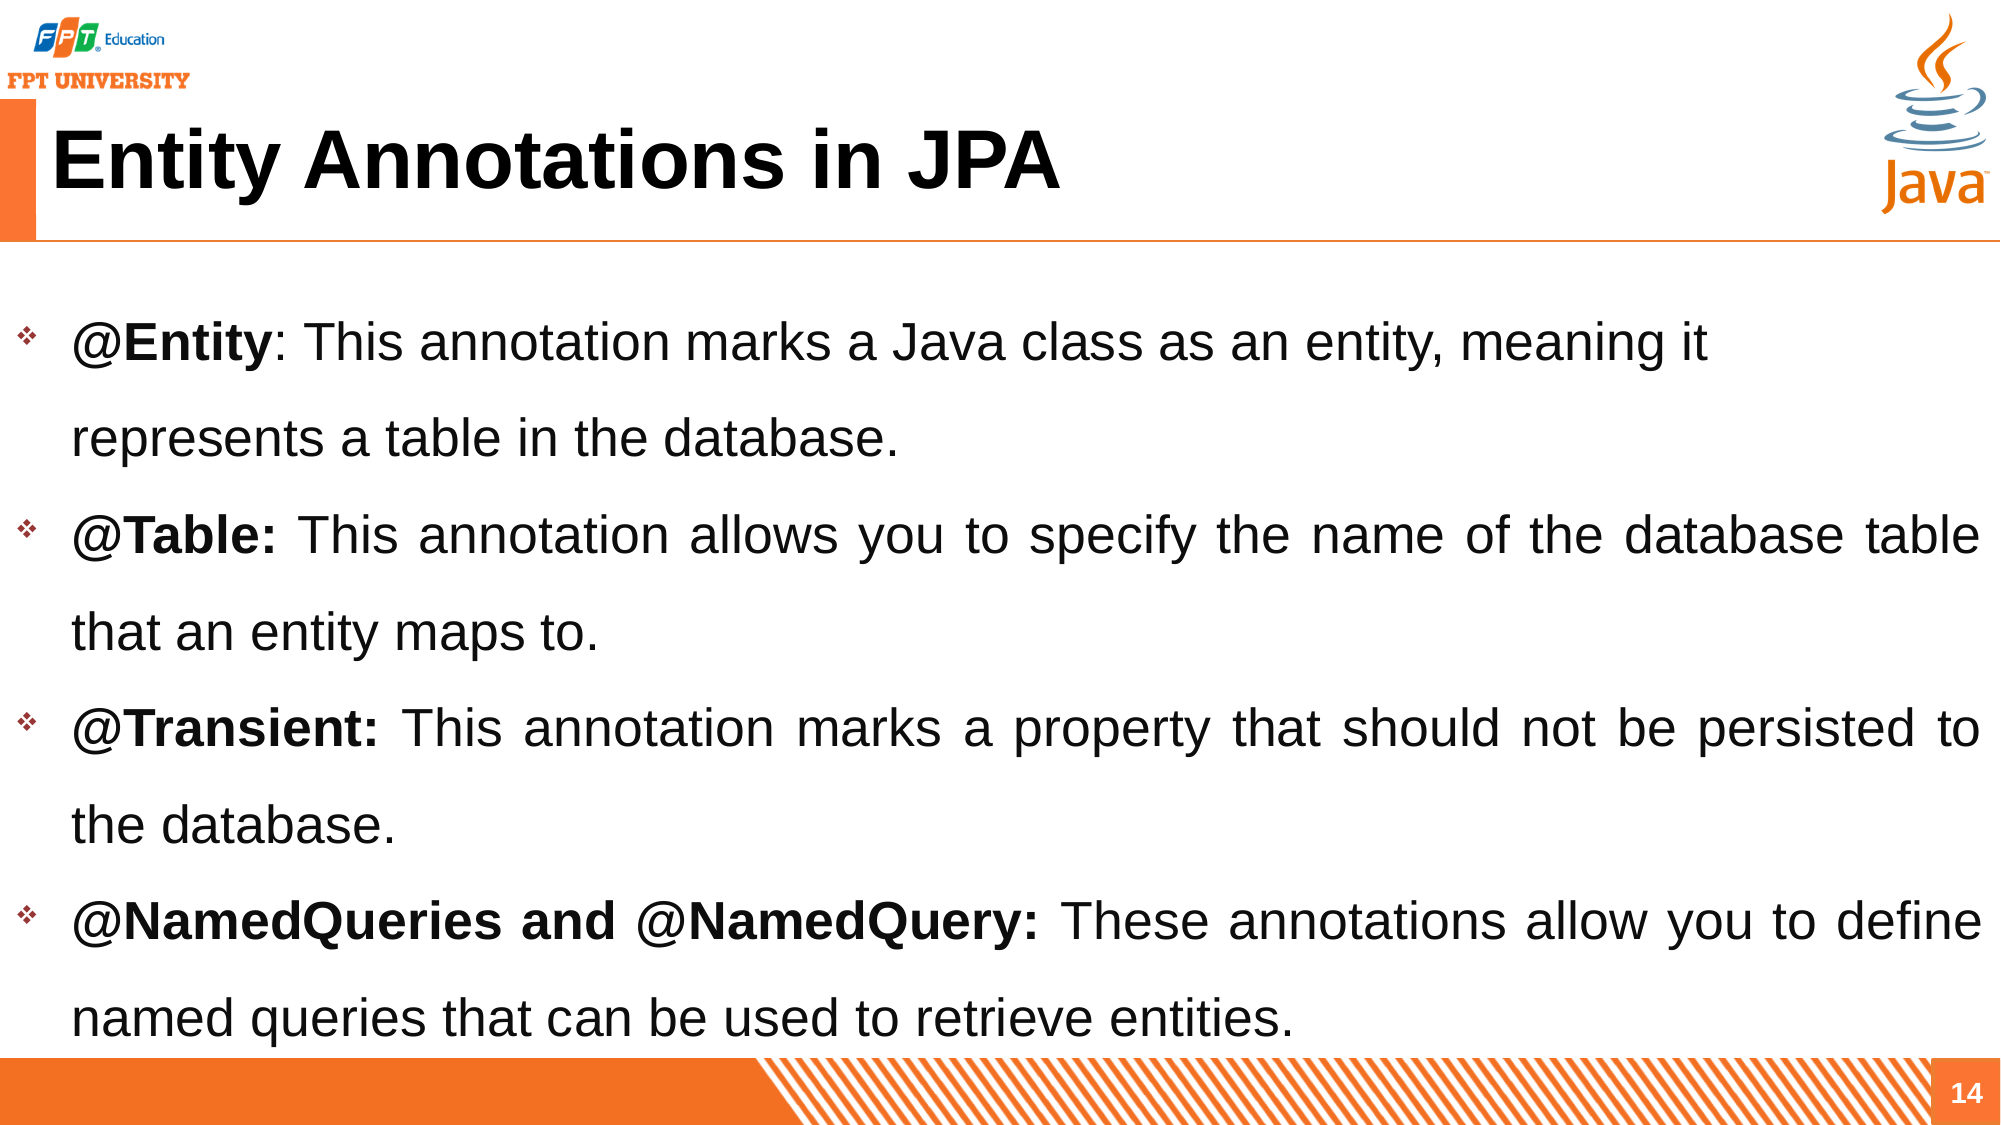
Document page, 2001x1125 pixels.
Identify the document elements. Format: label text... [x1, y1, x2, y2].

picture [0, 2, 197, 99]
picture [0, 1058, 1934, 1125]
picture [1868, 4, 2000, 226]
title Entity Annotations in JPA [36, 108, 1869, 215]
list @Entity: This annotation marks a Java class as an entity, meaning it represents a table in the database. @Table: This annotation allows you to specify the name of the database table that an entity maps to. @Transient: This annotation marks a property that should not be persisted to the database. @NamedQueries and @NamedQuery: These annotations allow you to define named queries that can be used to retrieve entities. [0, 266, 2000, 1057]
slide_number 14 [1933, 1059, 2000, 1124]
